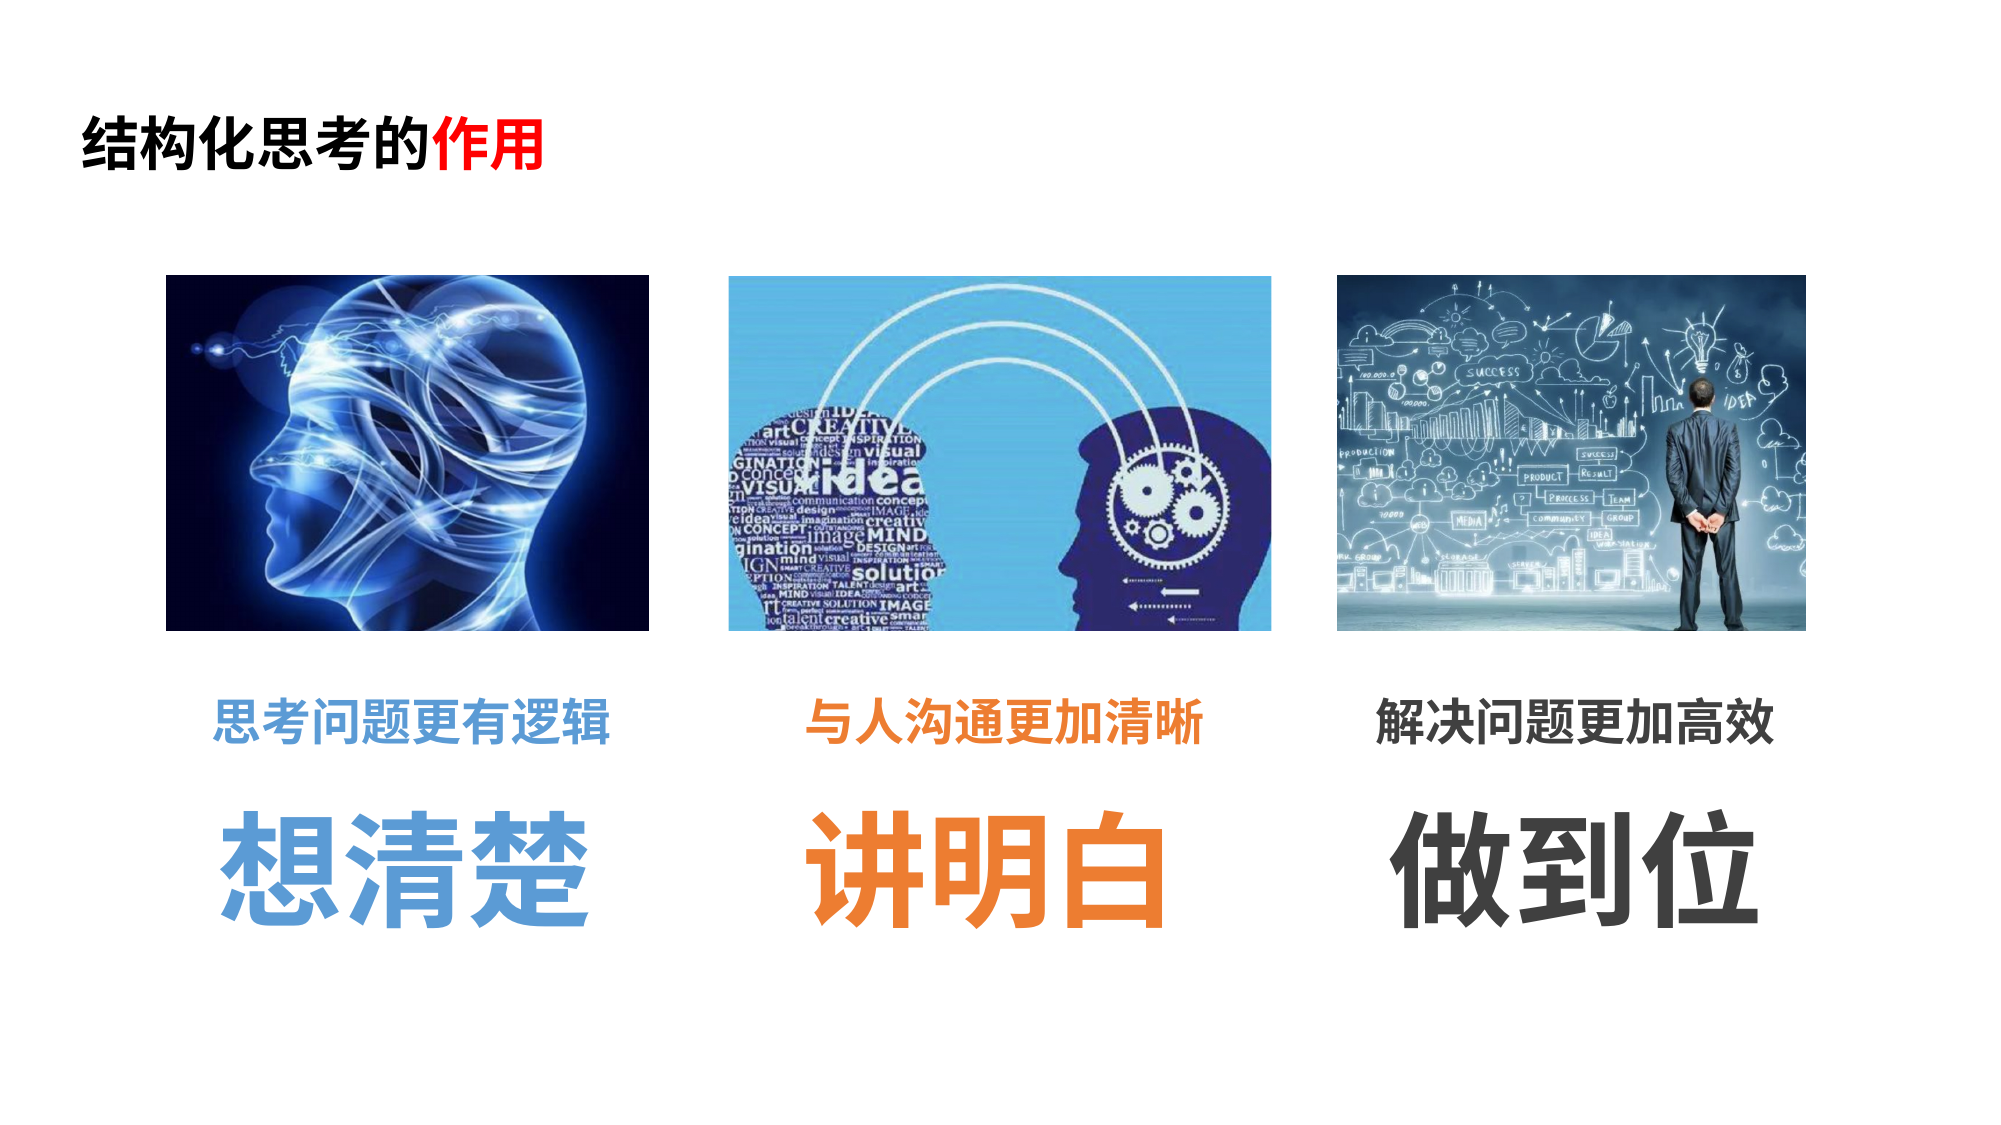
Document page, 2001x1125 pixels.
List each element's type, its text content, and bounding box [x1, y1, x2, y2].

text_box 与人沟通更加清晰 [770, 682, 1239, 758]
text_box 讲明白 [787, 785, 1193, 950]
text_box 思考问题更有逻辑 [177, 682, 646, 758]
text_box 想清楚 [202, 785, 607, 950]
picture [1336, 275, 1806, 631]
text_box 做到位 [1373, 785, 1778, 950]
title 结构化思考的作用 [66, 65, 1045, 229]
picture [166, 275, 649, 631]
picture [728, 275, 1272, 631]
text_box 解决问题更加高效 [1348, 682, 1803, 758]
